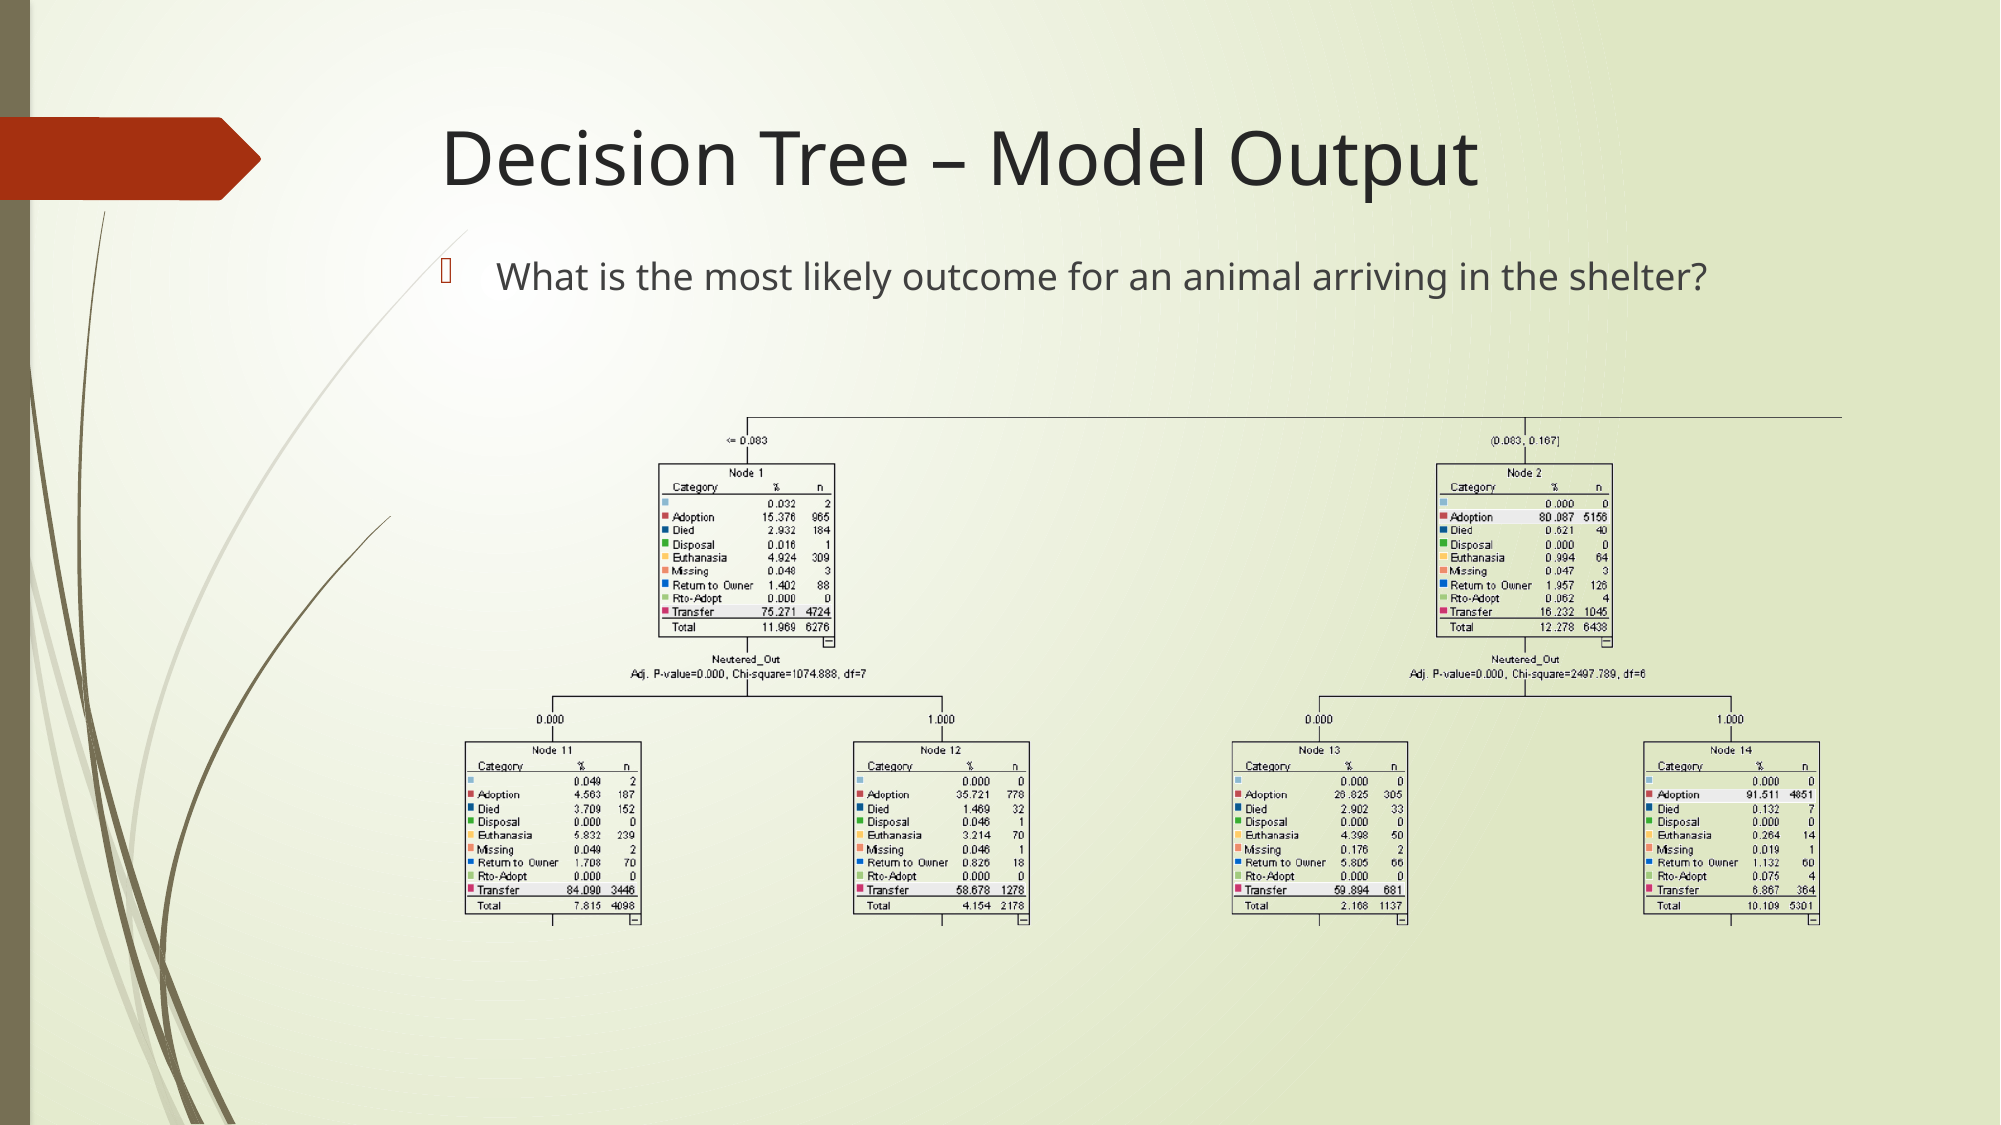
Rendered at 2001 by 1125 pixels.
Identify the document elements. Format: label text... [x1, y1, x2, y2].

list What is the most likely outcome for an animal arriving in the shelter? [424, 244, 1888, 325]
picture [424, 417, 1842, 926]
title Decision Tree – Model Output [425, 102, 1888, 244]
